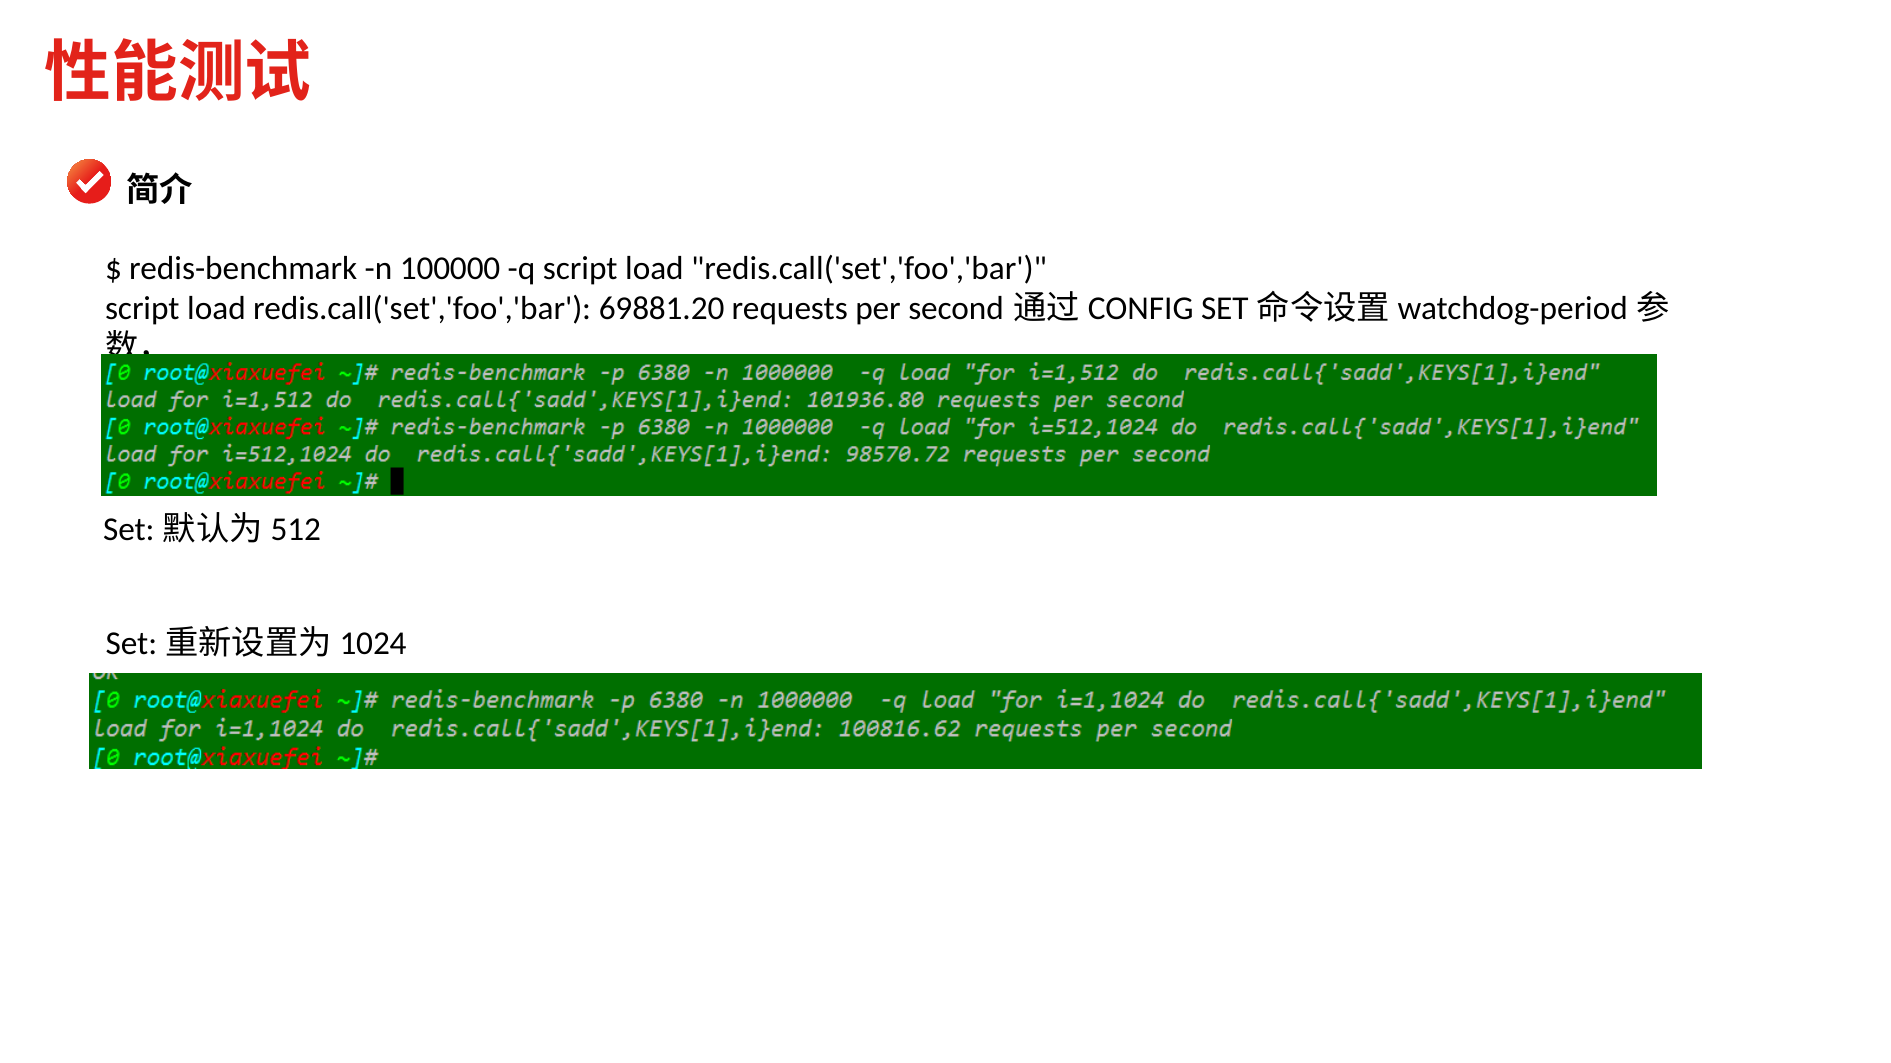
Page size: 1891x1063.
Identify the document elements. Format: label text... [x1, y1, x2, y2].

list 性能测试 [30, 21, 444, 128]
text_box [67, 159, 96, 204]
text_box $ redis-benchmark -n 100000 -q script load "redis.call('set','foo','bar')" script load redis.call('set','foo','bar'): 69881.20 requests per second通过CONFIG SET命令设置watchdog-period参数， [90, 198, 1717, 373]
picture [89, 673, 1702, 769]
picture [101, 354, 1657, 497]
text_box 简介 [96, 152, 224, 223]
text_box Set:重新设置为1024 [90, 614, 1718, 669]
text_box Set:默认为512 [88, 499, 1715, 555]
